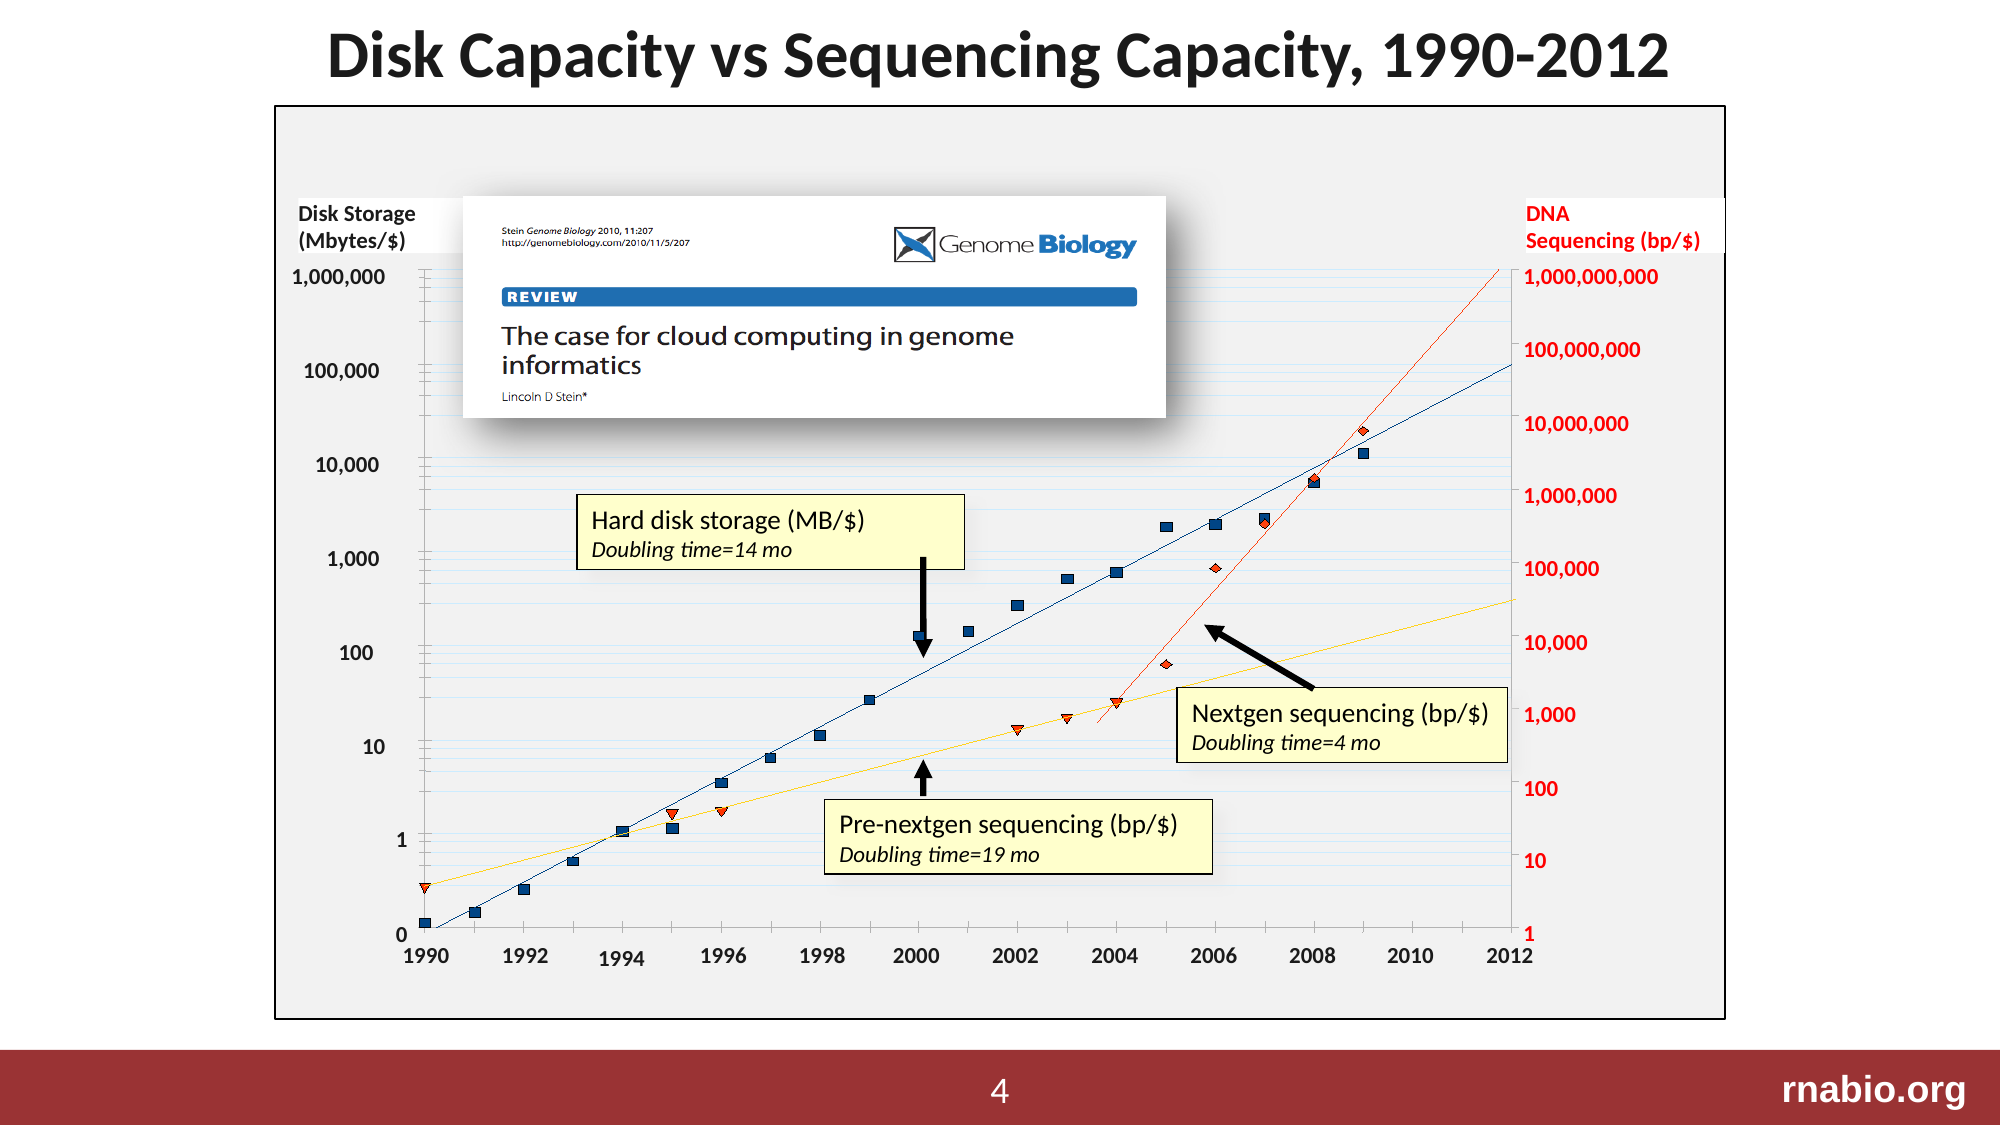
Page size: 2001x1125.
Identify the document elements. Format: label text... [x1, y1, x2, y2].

text_box Disk Capacity vs Sequencing Capacity, 1990-2012 [275, 2, 1725, 106]
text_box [274, 106, 1725, 1019]
